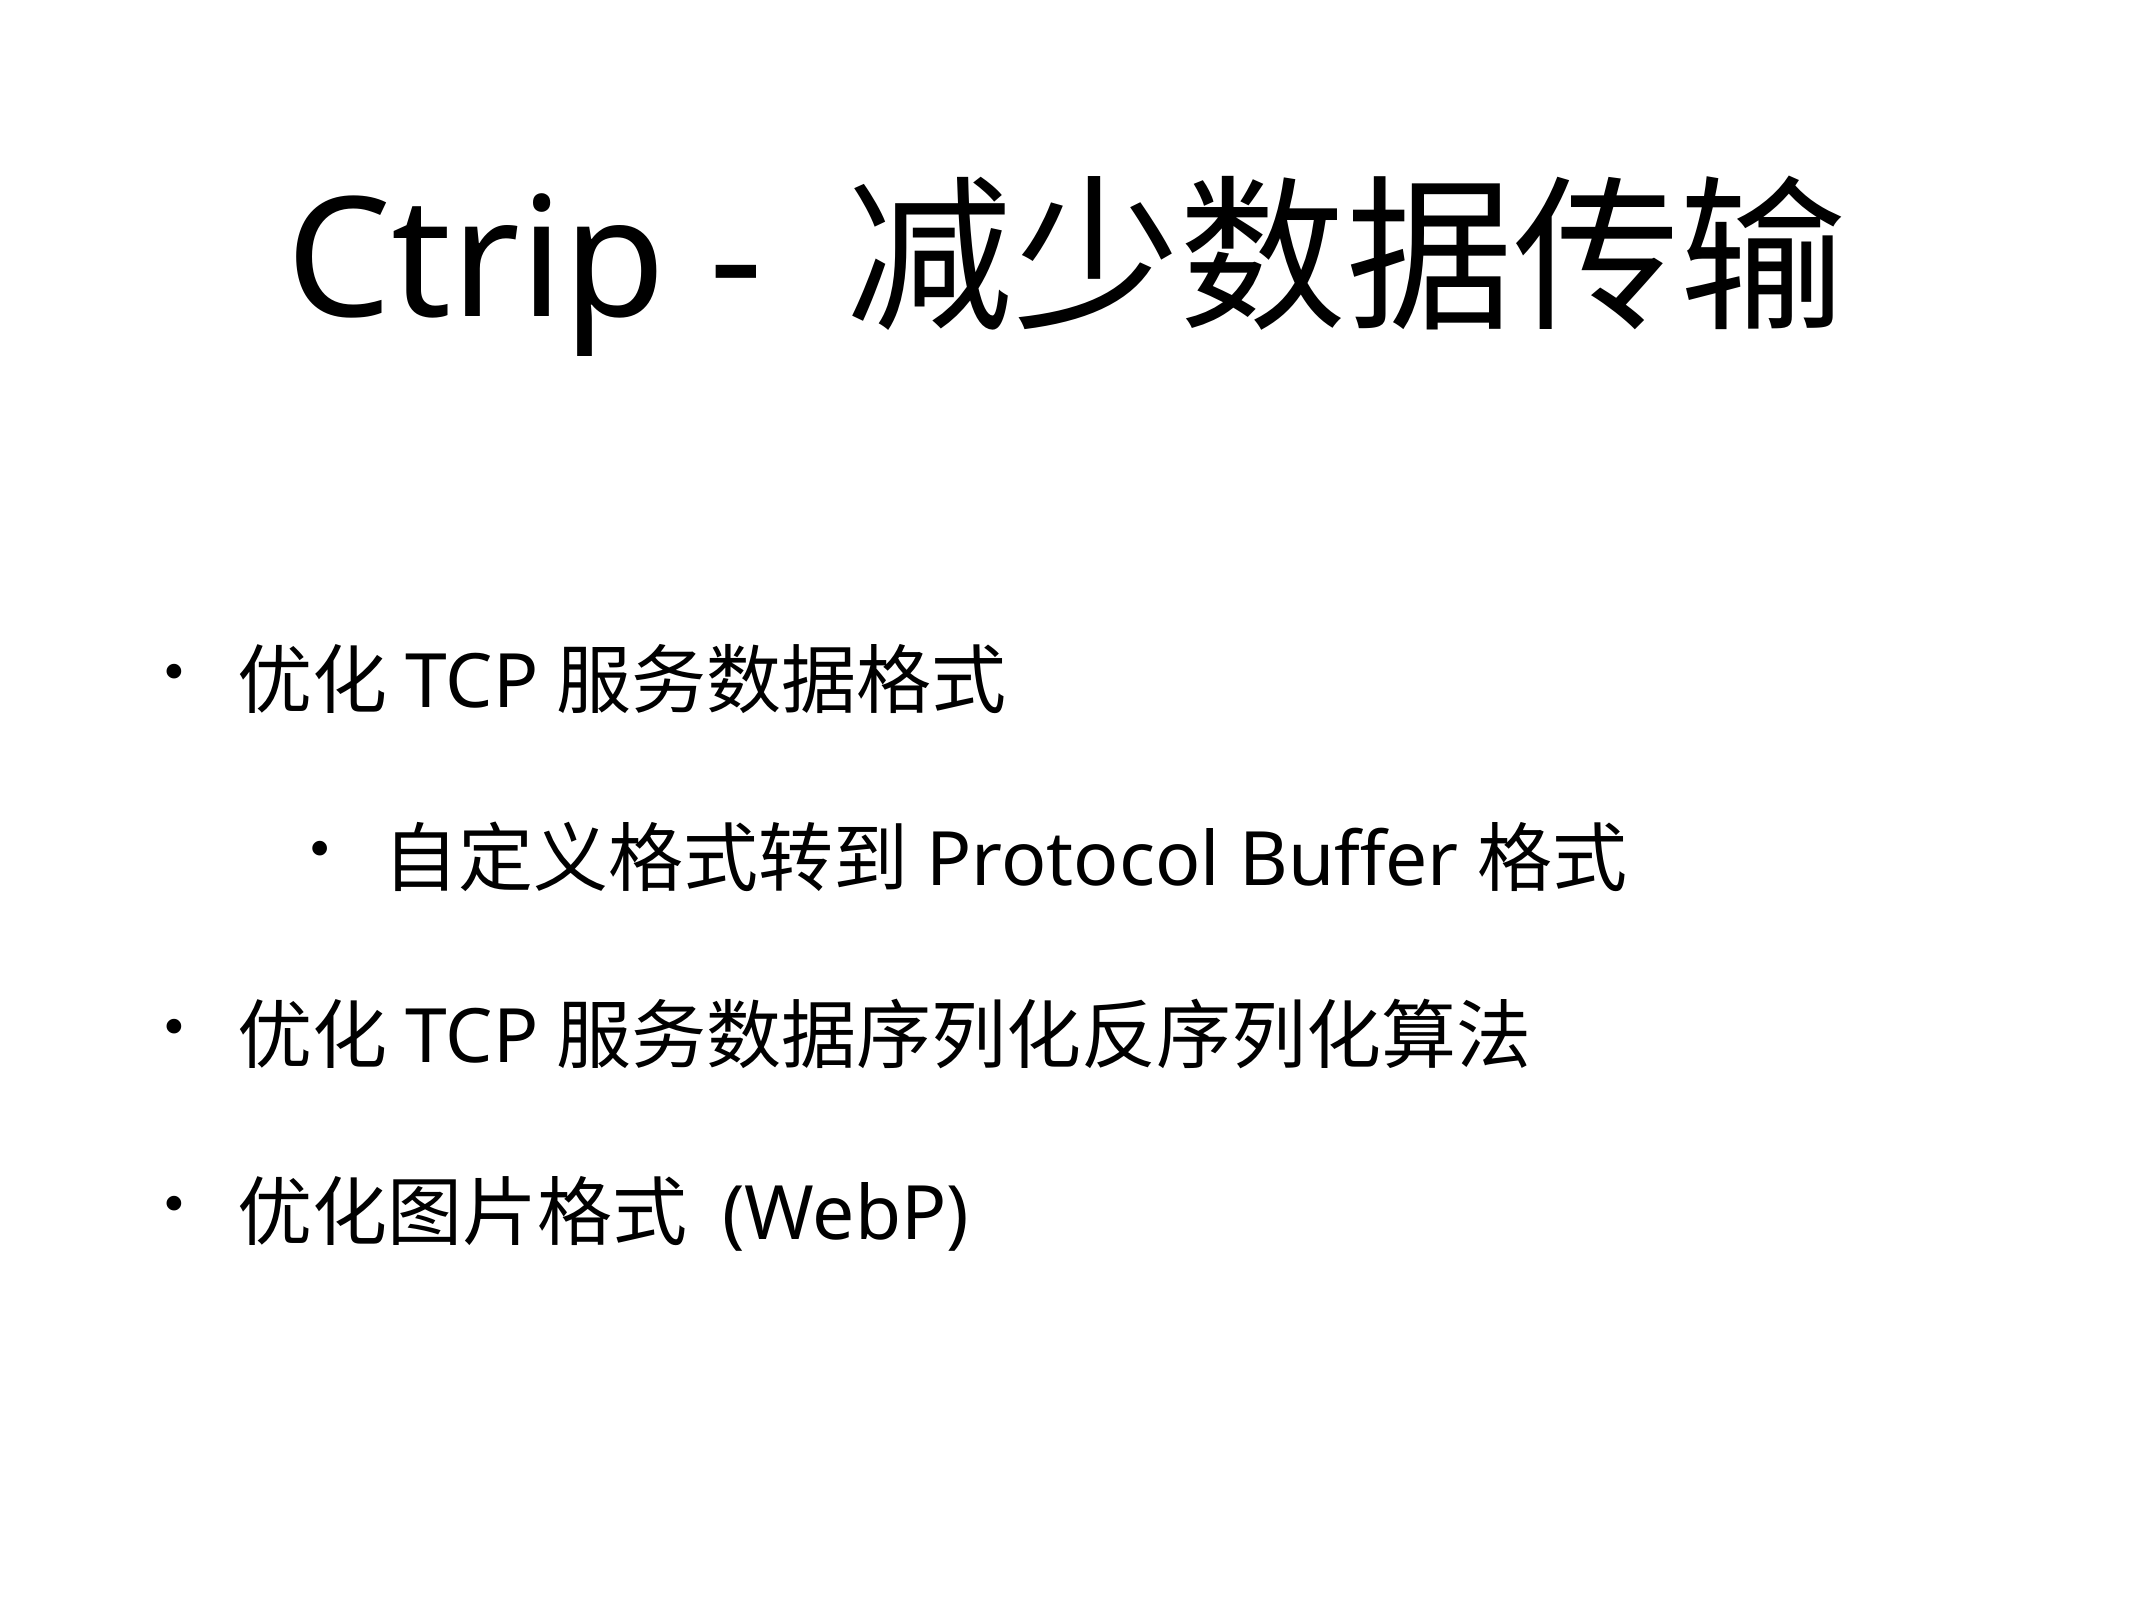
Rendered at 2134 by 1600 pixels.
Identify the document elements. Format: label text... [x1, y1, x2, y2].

title Ctrip - 减少数据传输 [155, 72, 1978, 427]
list 优化TCP服务数据格式 自定义格式转到Protocol Buffer格式 优化TCP服务数据序列化反序列化算法 优化图片格式 (WebP) [155, 427, 1978, 1460]
